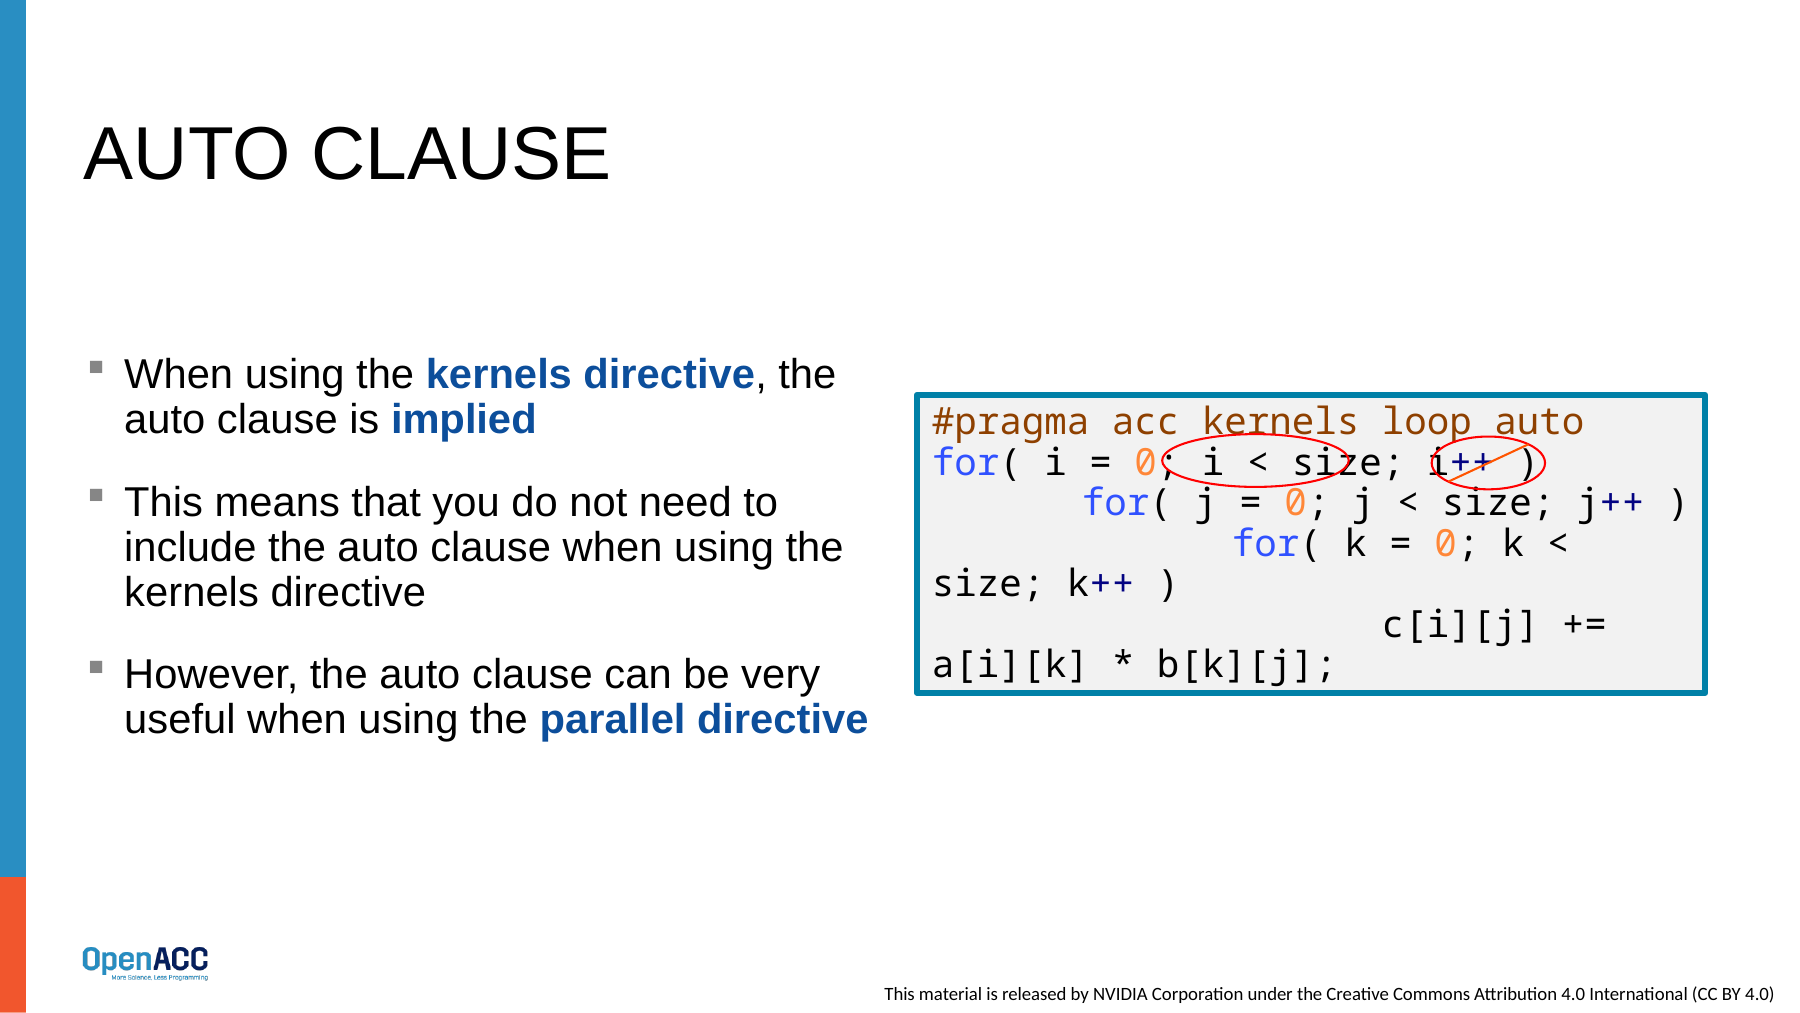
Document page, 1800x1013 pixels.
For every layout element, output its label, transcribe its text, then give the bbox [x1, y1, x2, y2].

list When using the kernels directive, the auto clause is implied This means that you do not need to include the auto clause when using the kernels directive However, the auto clause can be very useful when using the parallel directive [71, 344, 886, 956]
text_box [1448, 444, 1529, 482]
text_box #pragma acc kernels loop auto for( i = 0; i < size; i++ ) for( j = 0; j < size; j++ ) for( k = 0; k < size; k++ ) c[i][j] += a[i][k] * b[k][j]; [915, 393, 1707, 695]
picture [81, 956, 208, 981]
text_box [1160, 432, 1351, 490]
title Auto clause [68, 106, 1706, 204]
text_box [1429, 434, 1548, 483]
